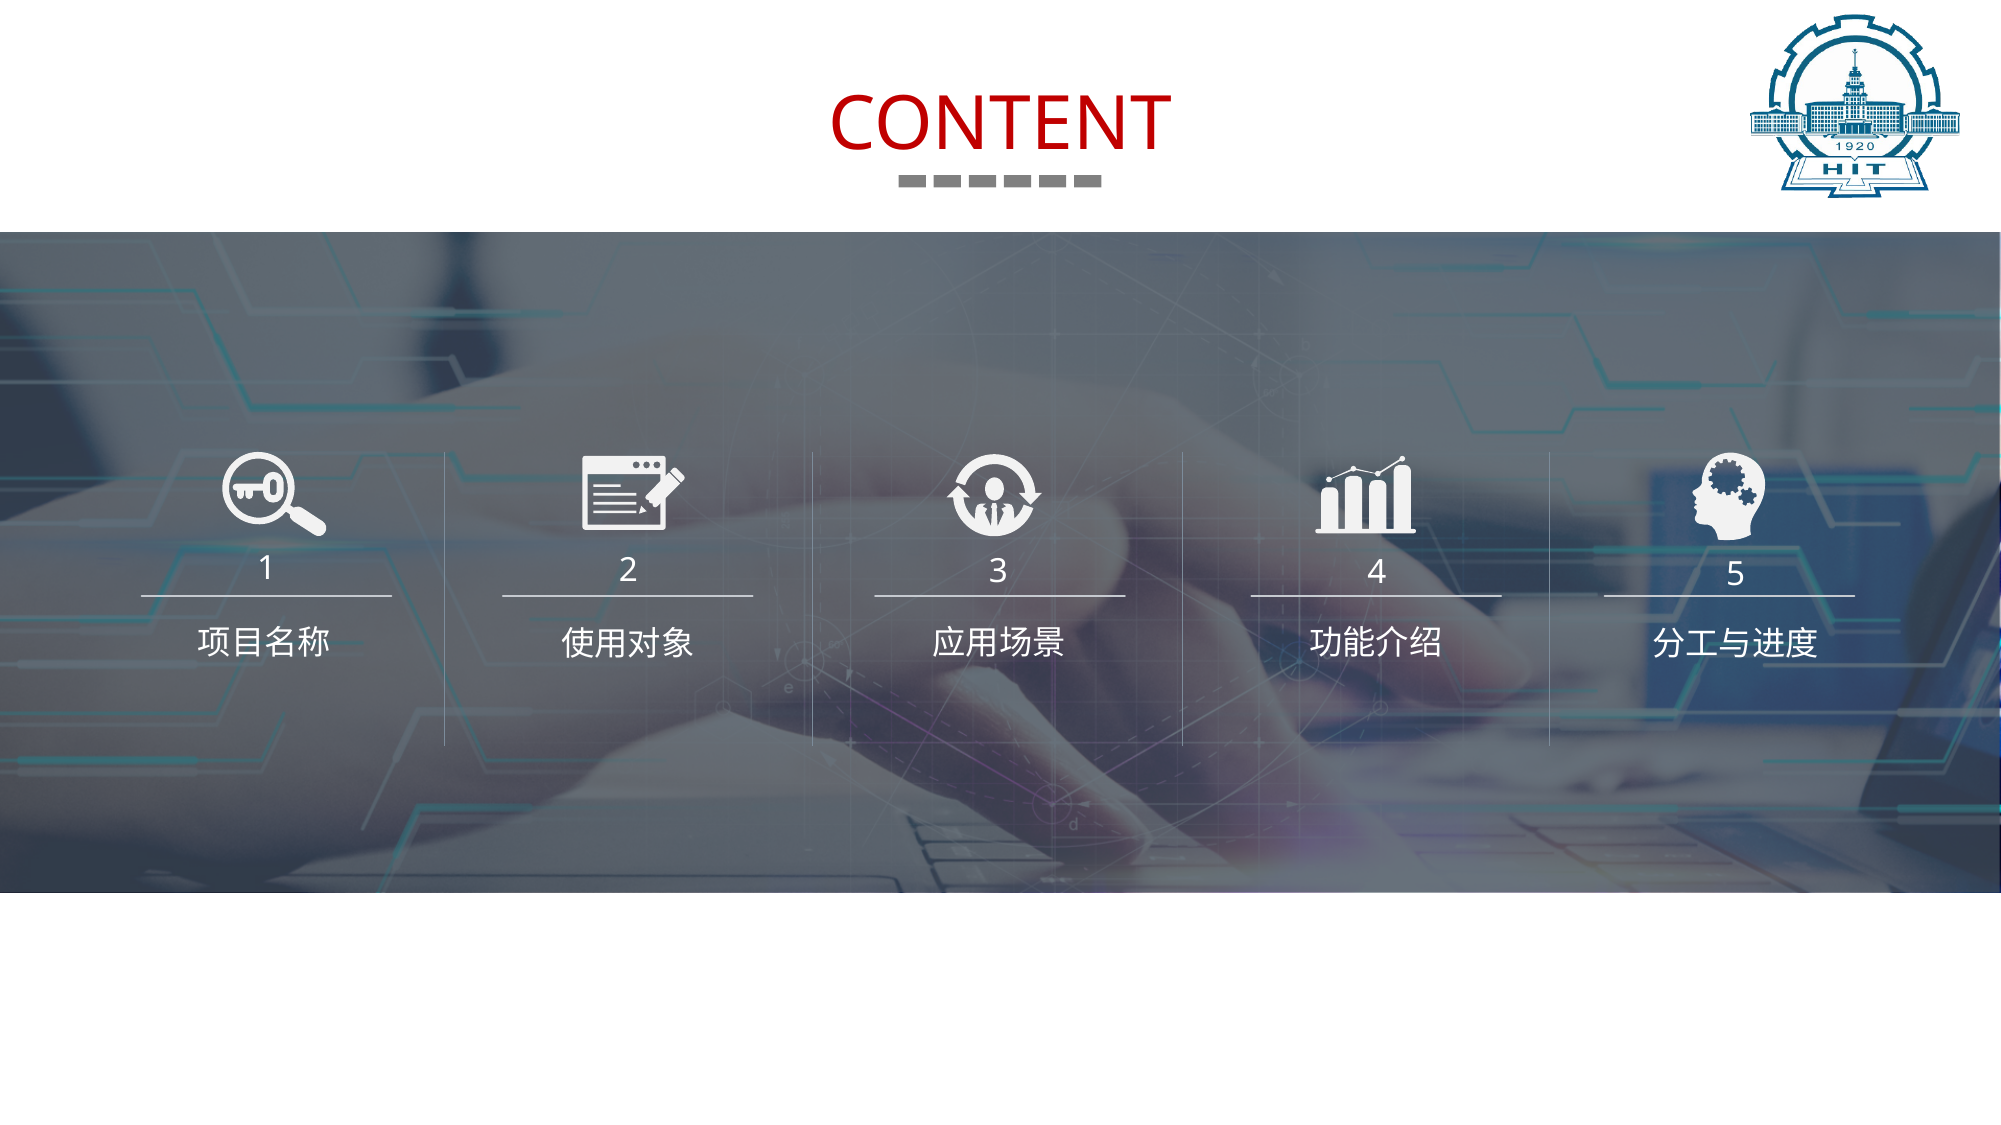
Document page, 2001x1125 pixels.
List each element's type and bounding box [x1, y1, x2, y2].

text_box [1604, 450, 1855, 671]
text_box [141, 448, 392, 670]
text_box [502, 455, 753, 671]
text_box [1251, 455, 1501, 671]
text_box [0, 232, 2000, 893]
picture [1747, 0, 1962, 214]
text_box [874, 454, 1125, 671]
text_box [670, 67, 1330, 188]
